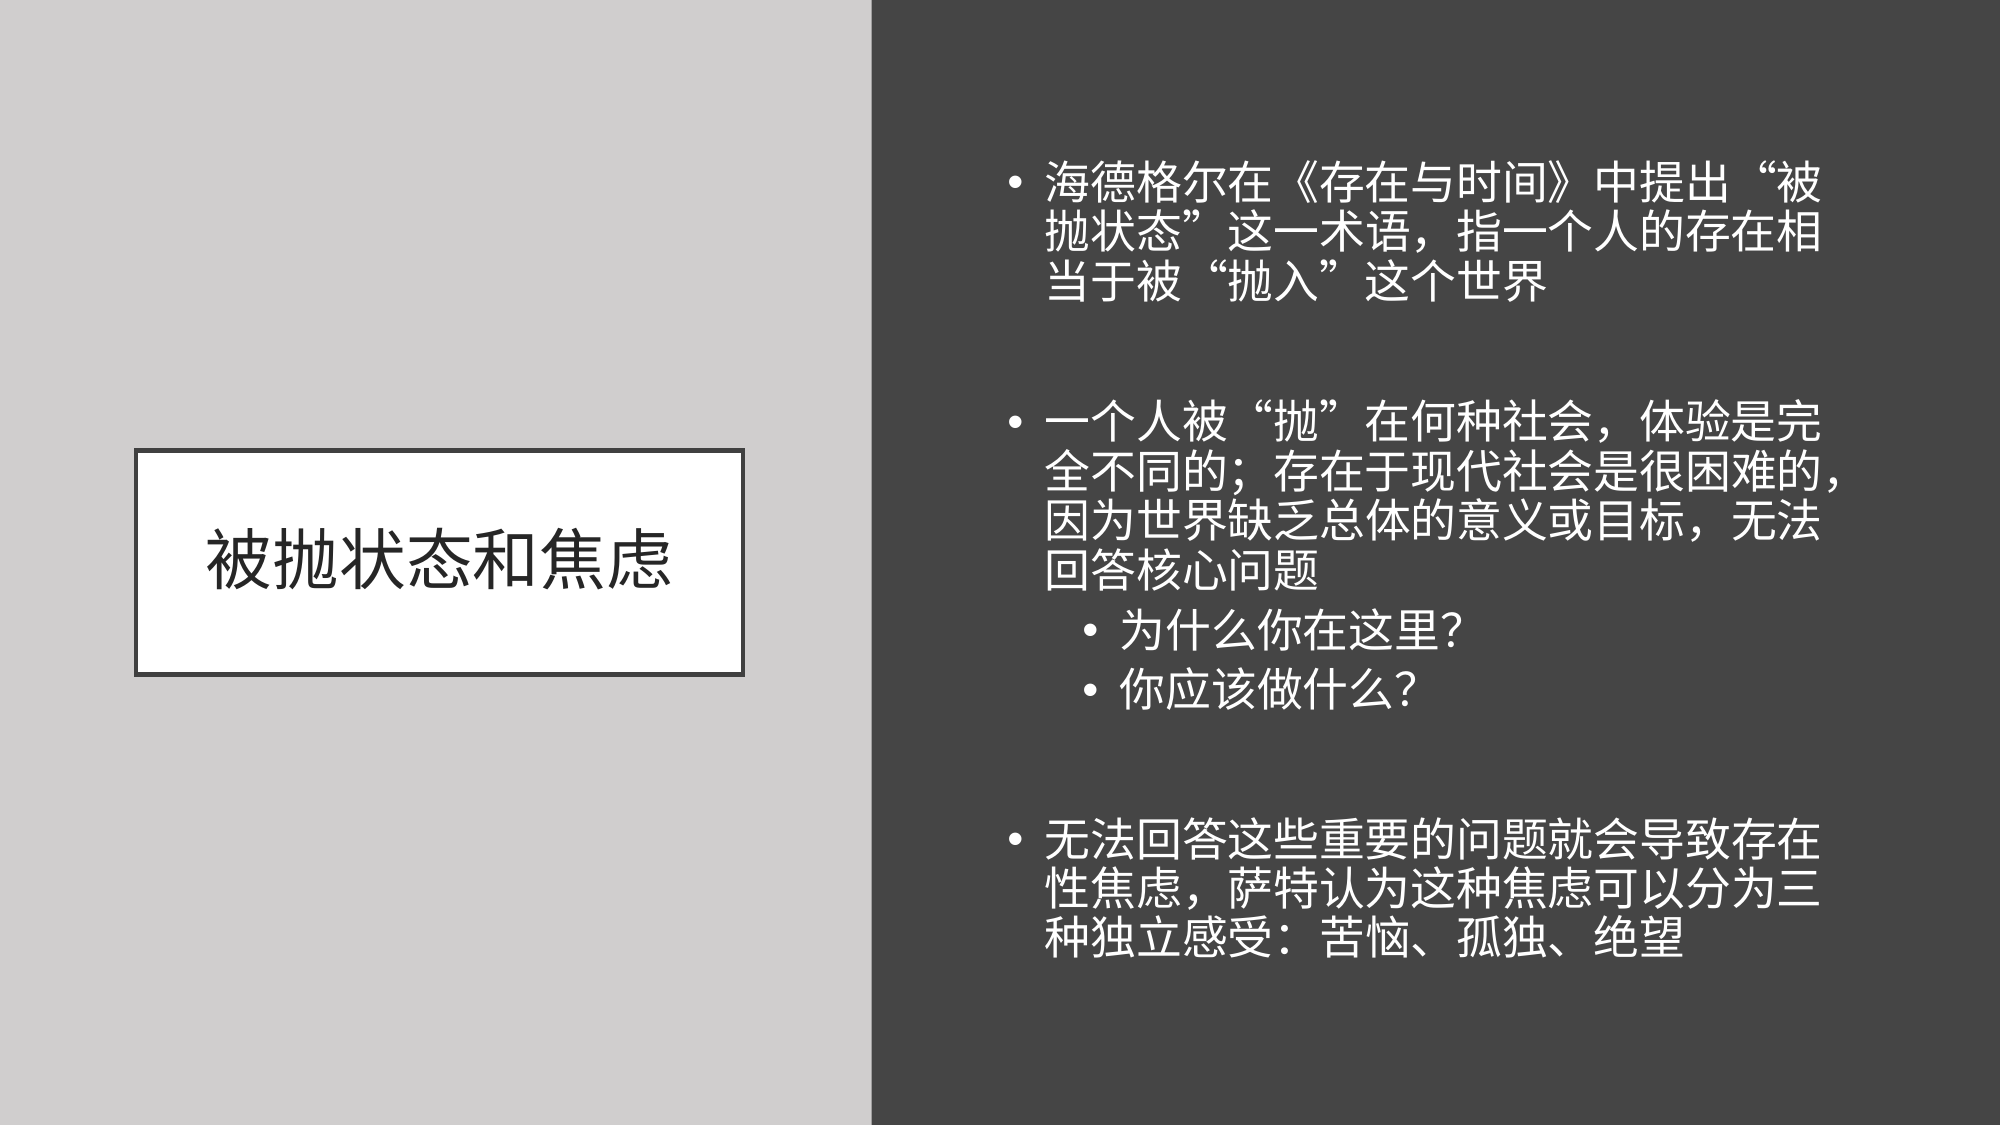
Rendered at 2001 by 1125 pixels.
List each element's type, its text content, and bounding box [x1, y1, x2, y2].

text_box [0, 0, 873, 1125]
title 被抛状态和焦虑 [136, 450, 743, 675]
list 海德格尔在《存在与时间》中提出“被抛状态”这一术语，指一个人的存在相当于被“抛入”这个世界 一个人被“抛”在何种社会，体验是完全不同的；存在于现代社会是很困难的，因为世界缺乏总体的意义或目标，无法回答核心问题 为什么你在这里？ 你应该做什么？ 无法回答这些重要的问题就会导致存在性焦虑，萨特认为这种焦虑可以分为三种独立感受：苦恼、孤独、绝望 [992, 131, 1880, 994]
